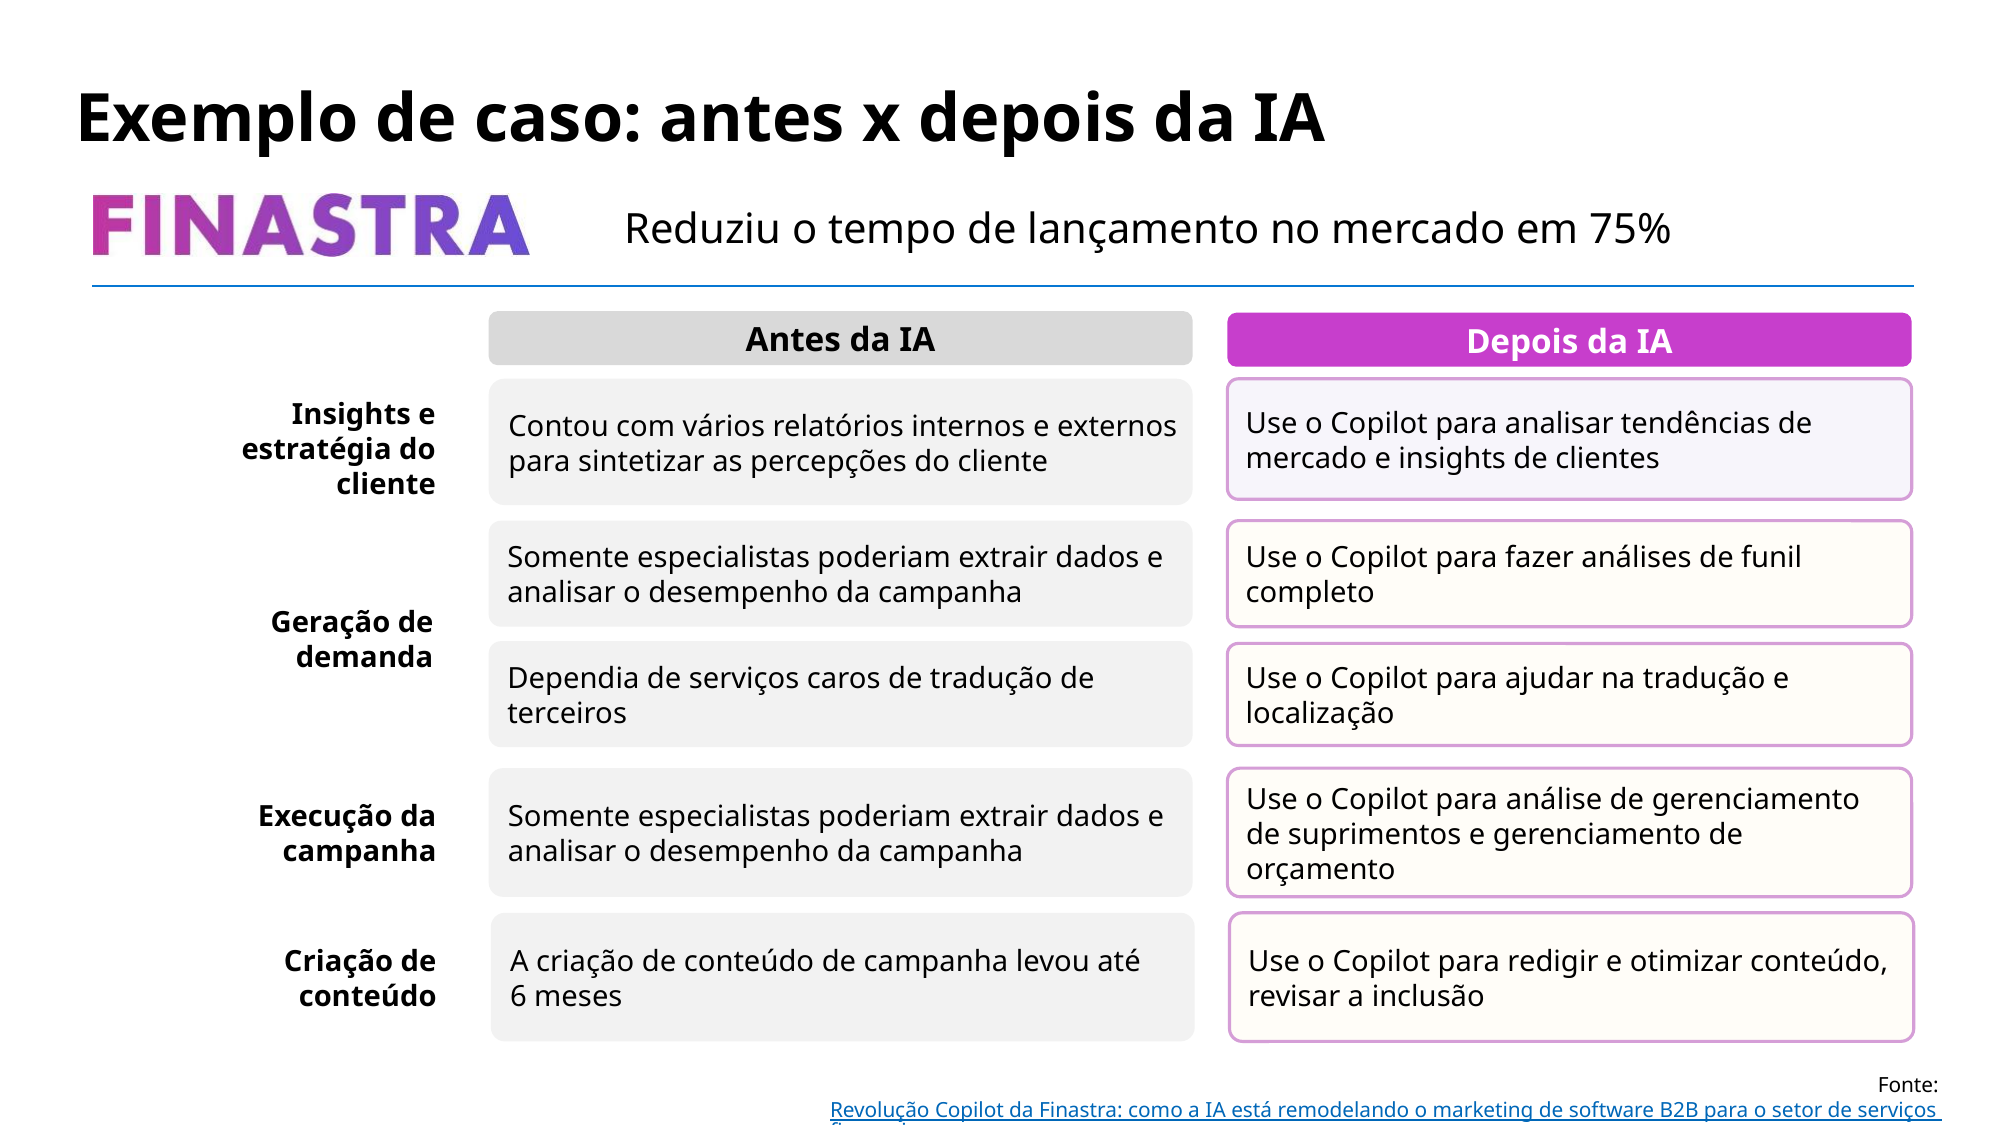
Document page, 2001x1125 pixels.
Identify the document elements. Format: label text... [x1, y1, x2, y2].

text_box Reduziu o tempo de lançamento no mercado em 75% [609, 194, 1914, 259]
text_box Use o Copilot para fazer análises de funil completo [1227, 520, 1912, 627]
text_box Fonte: Revolução Copilot da Finastra: como a IA está remodelando o marketing de software B2B para o setor de serviços financeiros [829, 1071, 1945, 1125]
text_box Use o Copilot para analisar tendências de mercado e insights de clientes [1227, 378, 1912, 500]
text_box Use o Copilot para redigir e otimizar conteúdo, revisar a inclusão [1229, 912, 1914, 1042]
text_box Antes da IA [487, 310, 1194, 367]
picture [92, 193, 530, 257]
text_box Execução da campanha [161, 768, 456, 897]
text_box Insights e estratégia do cliente [161, 378, 456, 517]
text_box A criação de conteúdo de campanha levou até 6 meses [490, 912, 1195, 1042]
text_box Criação de conteúdo [161, 912, 456, 1042]
text_box Dependia de serviços caros de tradução de terceiros [488, 641, 1193, 748]
text_box Contou com vários relatórios internos e externos para sintetizar as percepções do cliente [488, 378, 1193, 506]
text_box Use o Copilot para ajudar na tradução e localização [1227, 643, 1912, 746]
text_box Use o Copilot para análise de gerenciamento de suprimentos e gerenciamento de orçamento [1227, 768, 1912, 897]
text_box Somente especialistas poderiam extrair dados e analisar o desempenho da campanha [488, 520, 1193, 627]
title Exemplo de caso: antes x depois da IA [75, 75, 1536, 263]
text_box Depois da IA [1226, 311, 1913, 368]
text_box Geração de demanda [161, 531, 456, 746]
text_box Somente especialistas poderiam extrair dados e analisar o desempenho da campanha [488, 768, 1193, 897]
